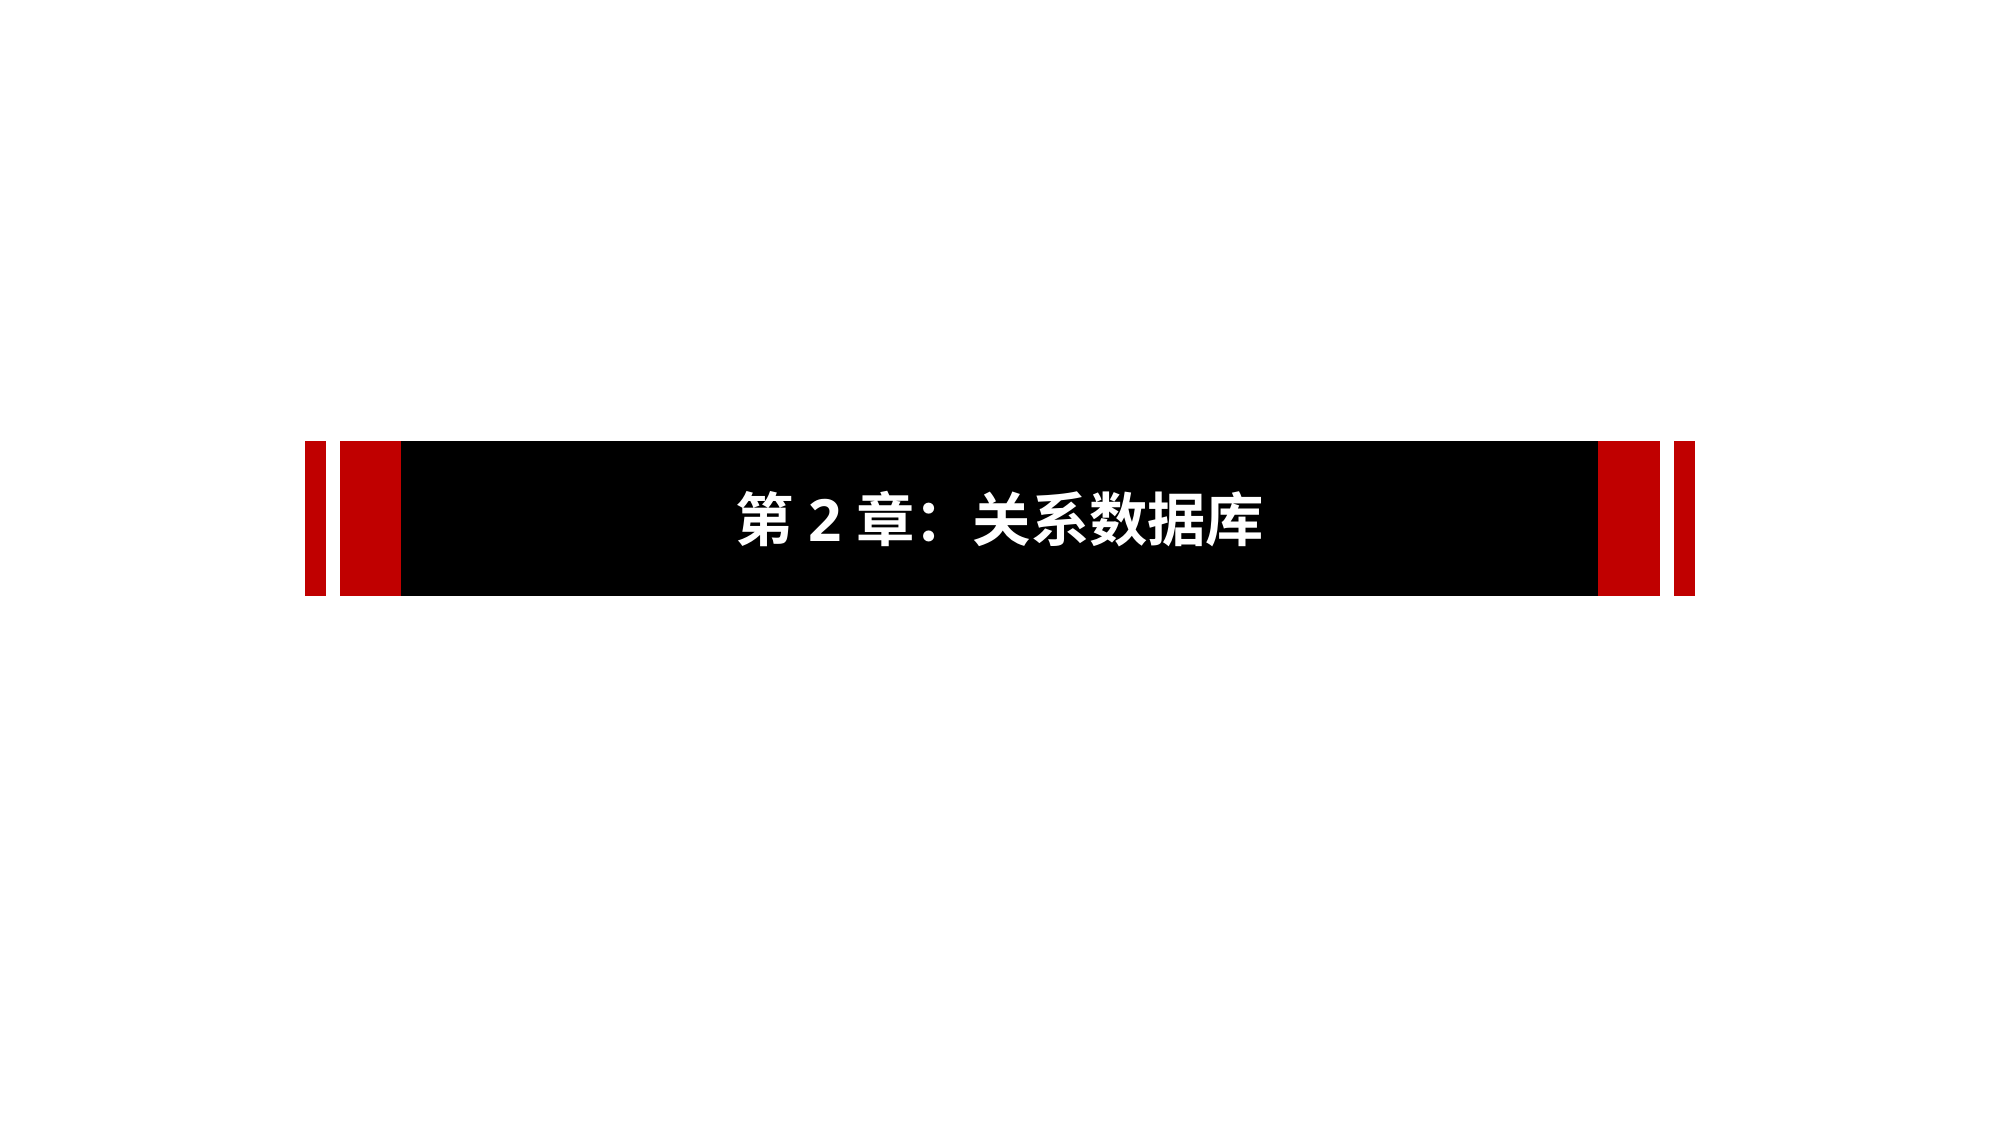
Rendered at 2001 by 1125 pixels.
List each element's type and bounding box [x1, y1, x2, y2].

text_box [305, 441, 1695, 595]
